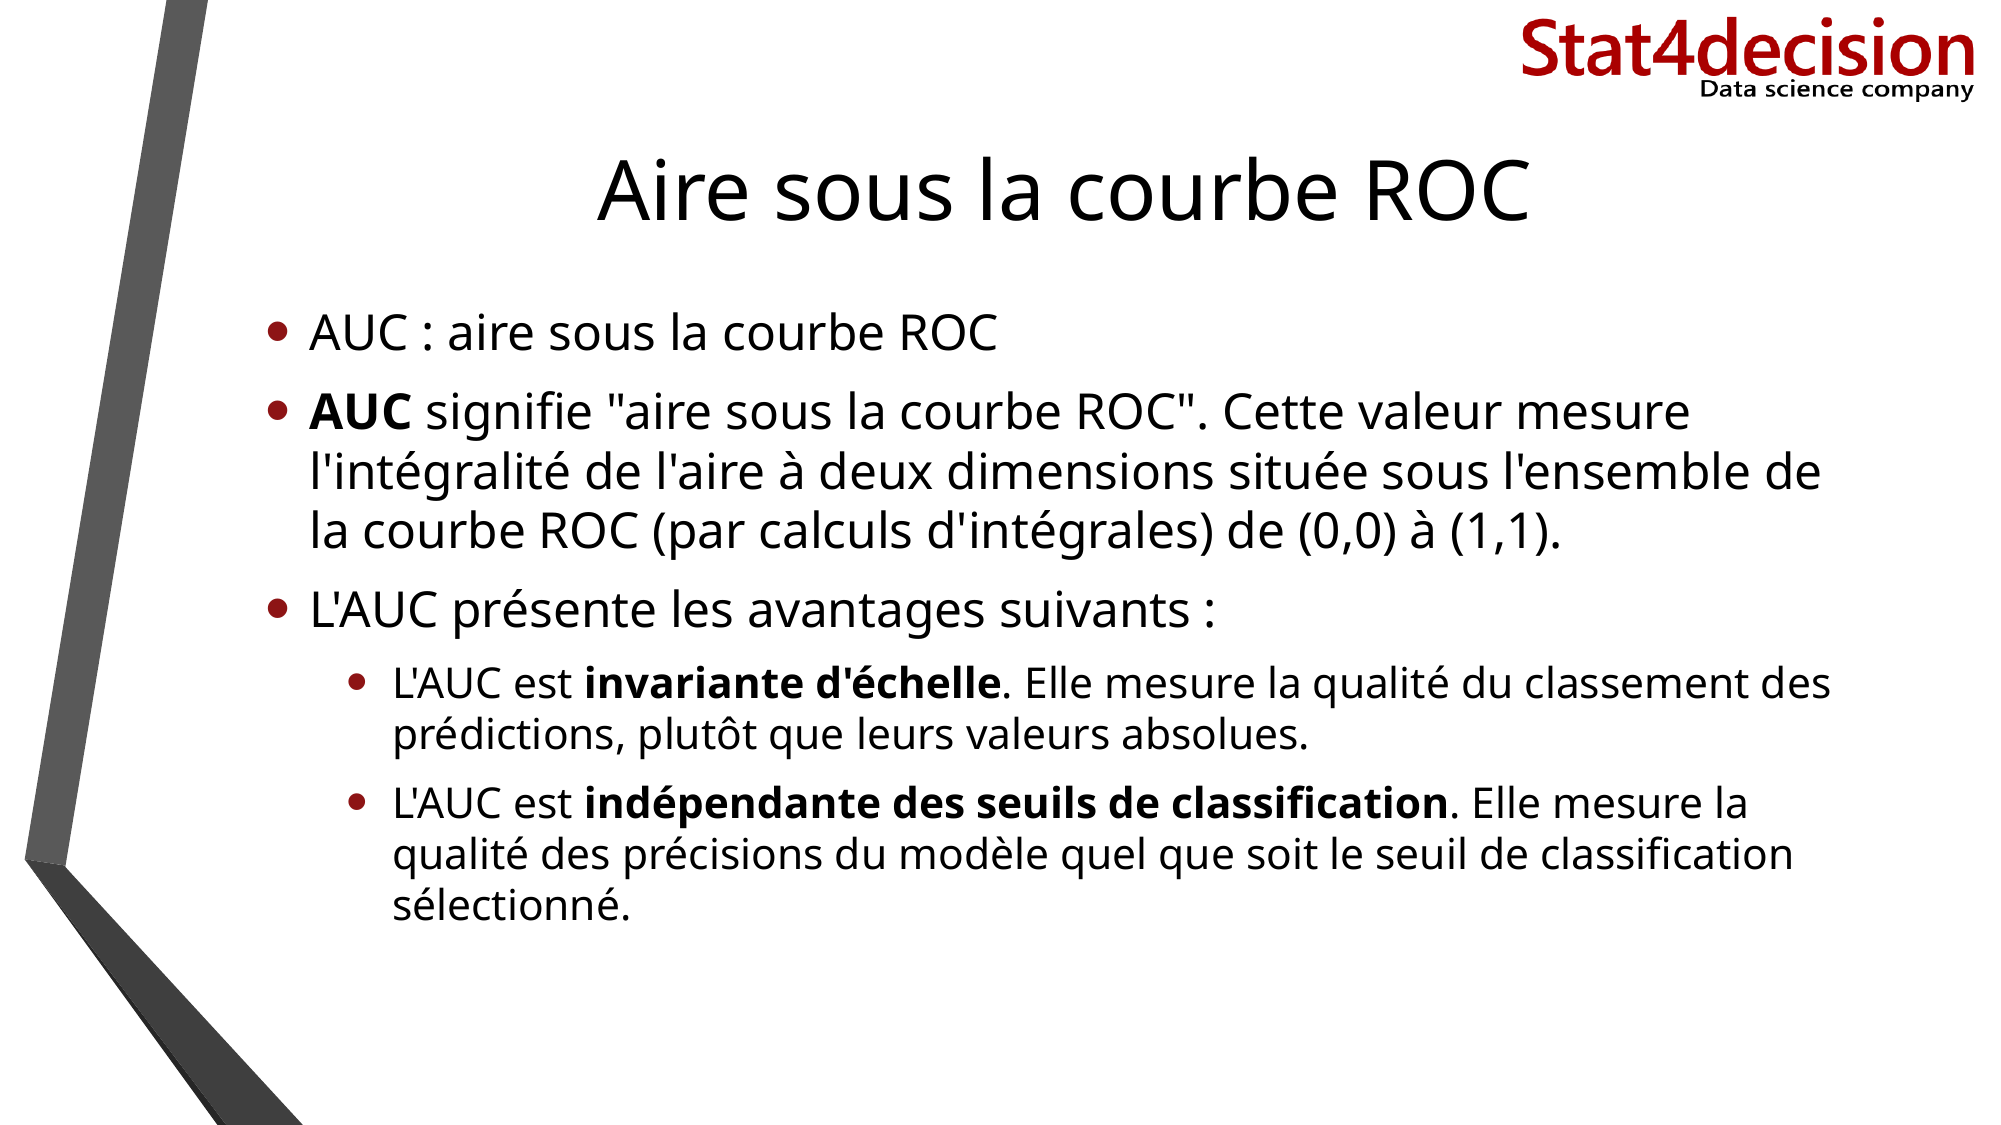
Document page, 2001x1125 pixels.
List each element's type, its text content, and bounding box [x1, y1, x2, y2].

list AUC : aire sous la courbe ROC AUC signifie "aire sous la courbe ROC". Cette valeur mesure l'intégralité de l'aire à deux dimensions située sous l'ensemble de la courbe ROC (par calculs d'intégrales) de (0,0) à (1,1). L'AUC présente les avantages suivants : L'AUC est invariante d'échelle. Elle mesure la qualité du classement des prédictions, plutôt que leurs valeurs absolues. L'AUC est indépendante des seuils de classification. Elle mesure la qualité des précisions du modèle quel que soit le seuil de classification sélectionné. [243, 293, 1887, 950]
picture [1520, 14, 1976, 104]
title Aire sous la courbe ROC [243, 112, 1887, 263]
